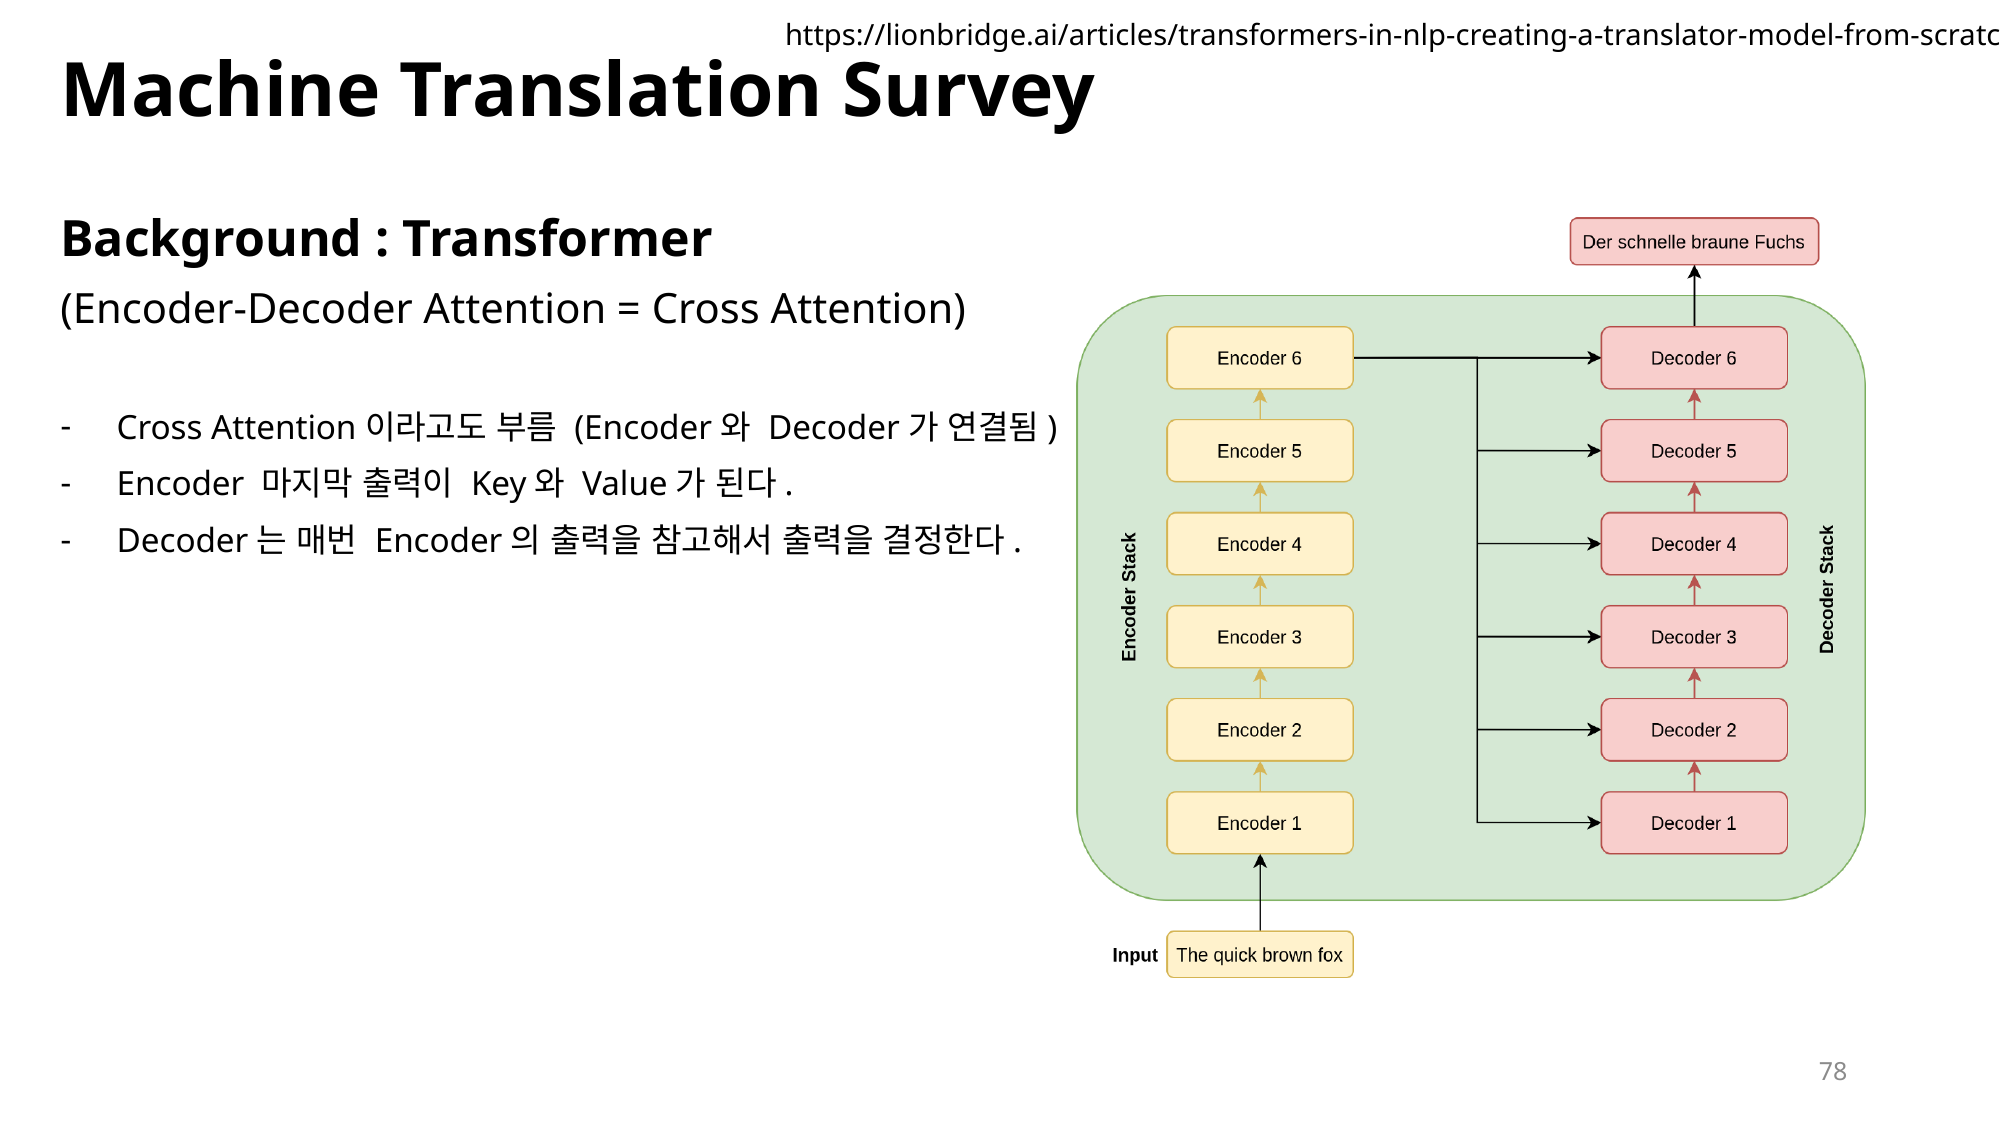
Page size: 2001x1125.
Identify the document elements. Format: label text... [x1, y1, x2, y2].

text_box https://lionbridge.ai/articles/transformers-in-nlp-creating-a-translator-model-from-scratch/ [770, 8, 2000, 59]
slide_number 78 [1412, 1042, 1863, 1103]
text_box Machine Translation Survey [45, 0, 1271, 141]
picture [1076, 217, 1867, 978]
subtitle Background : Transformer (Encoder-Decoder Attention = Cross Attention) Cross Attention이라고도 부름 (Encoder와 Decoder가 연결됨) Encoder 마지막 출력이 Key와 Value가 된다. Decoder는 매번 Encoder의 출력을 참고해서 출력을 결정한다. [45, 205, 1656, 1117]
